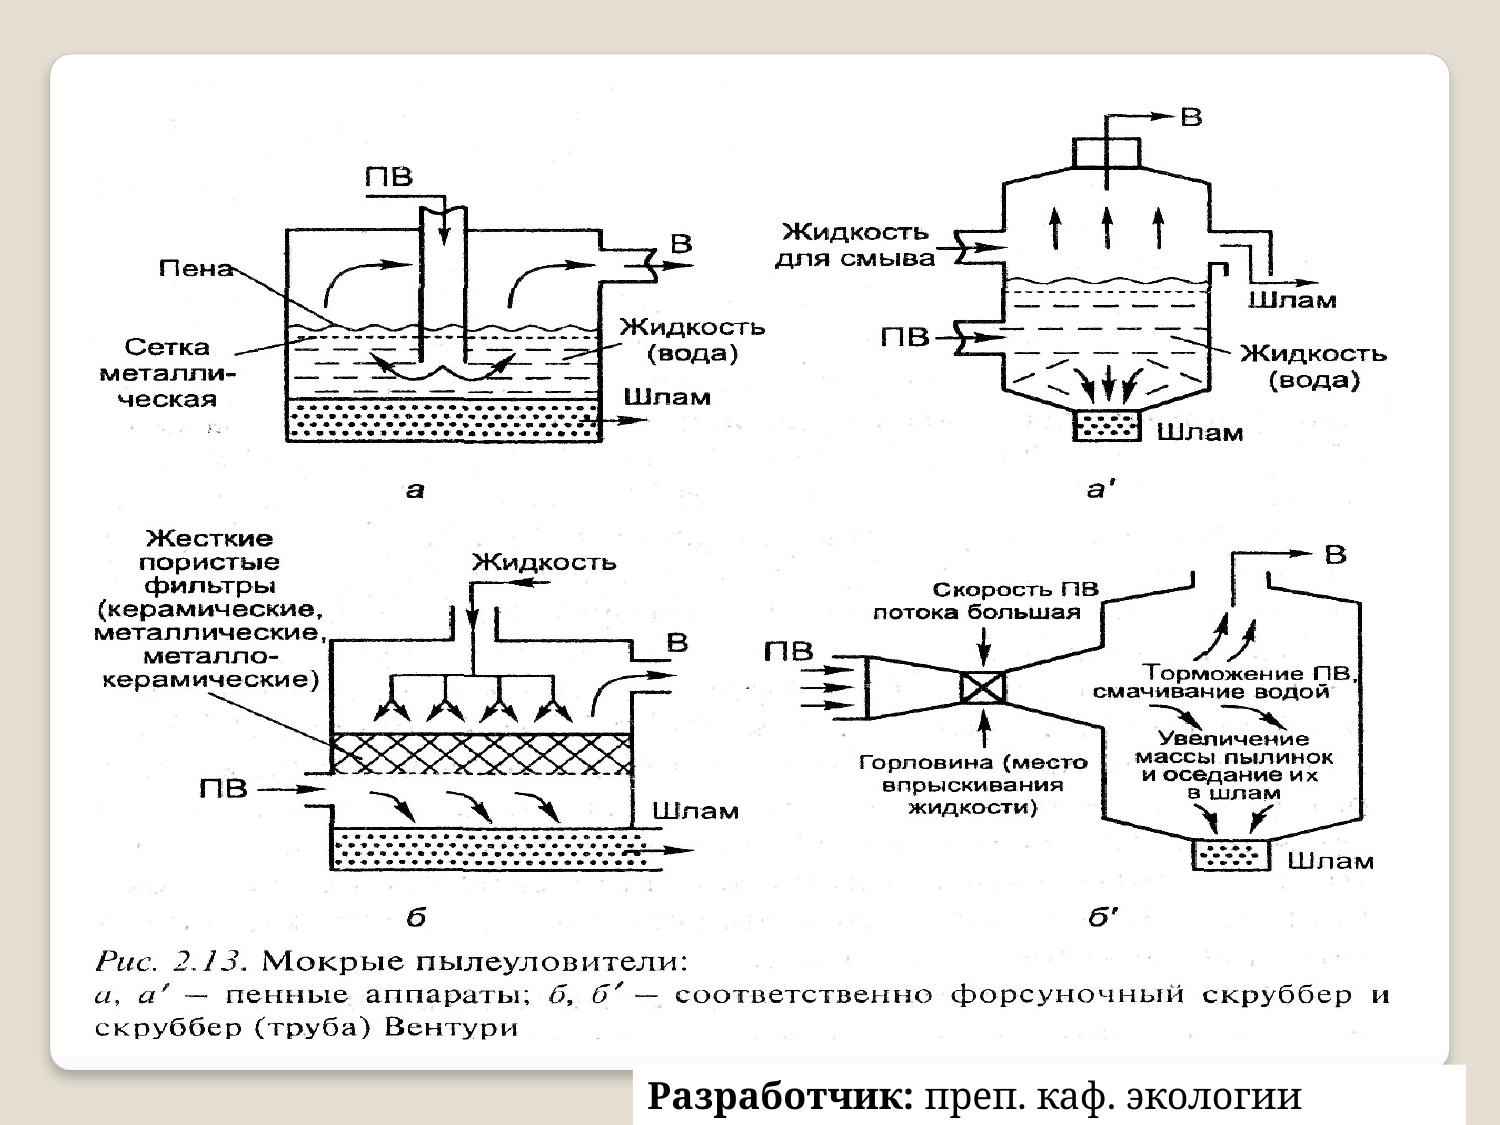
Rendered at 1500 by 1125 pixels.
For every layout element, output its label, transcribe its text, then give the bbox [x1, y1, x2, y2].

text_box Разработчик: преп. каф. экологии Кирвель П.И. [632, 1064, 1466, 1125]
picture [93, 81, 1395, 1041]
